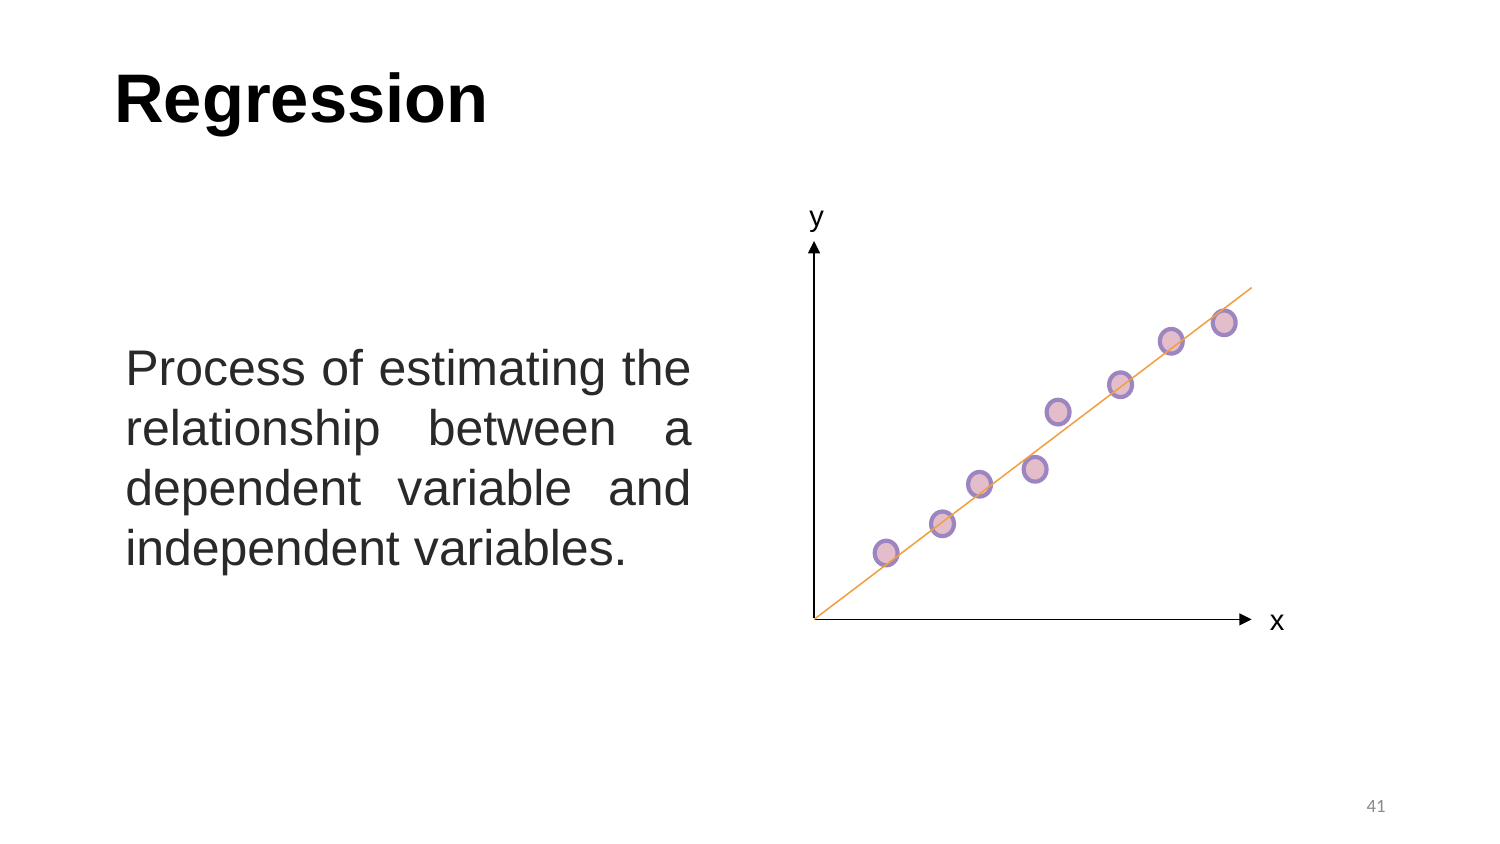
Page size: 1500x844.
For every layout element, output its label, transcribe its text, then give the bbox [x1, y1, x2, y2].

slide_number 41 [1059, 782, 1397, 827]
text_box y [785, 189, 848, 240]
text_box x [1246, 594, 1308, 644]
text_box Process of estimating the relationship between a dependent variable and independent variables. [110, 328, 707, 583]
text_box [813, 287, 1252, 620]
title Regression [103, 36, 1321, 164]
